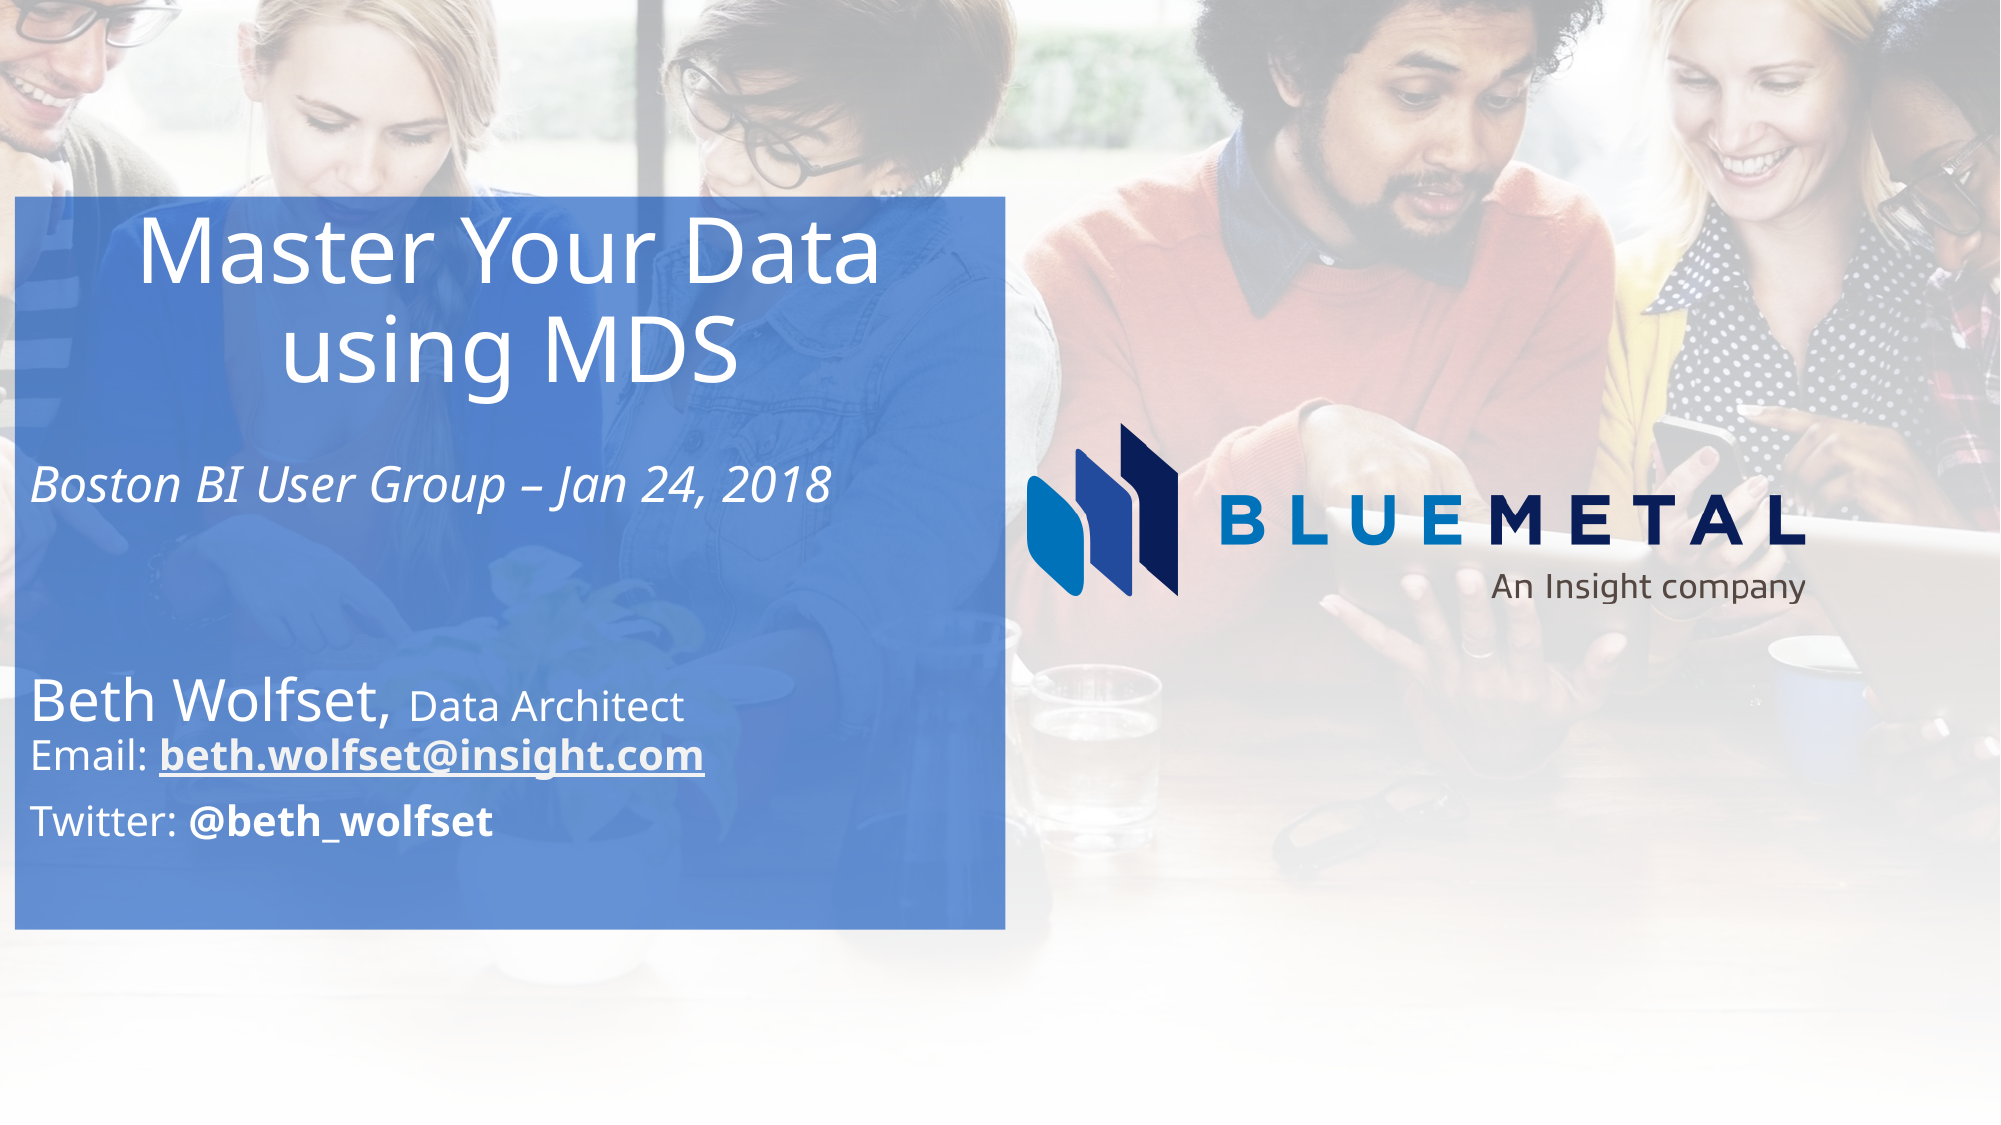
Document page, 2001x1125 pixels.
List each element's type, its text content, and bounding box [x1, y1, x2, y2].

picture [1027, 423, 1806, 604]
text_box Master Your Data using MDS Boston BI User Group – Jan 24, 2018 [14, 196, 1006, 930]
text_box Beth Wolfset, Data Architect Email: beth.wolfset@insight.com Twitter: @beth_wolfset [14, 663, 916, 872]
